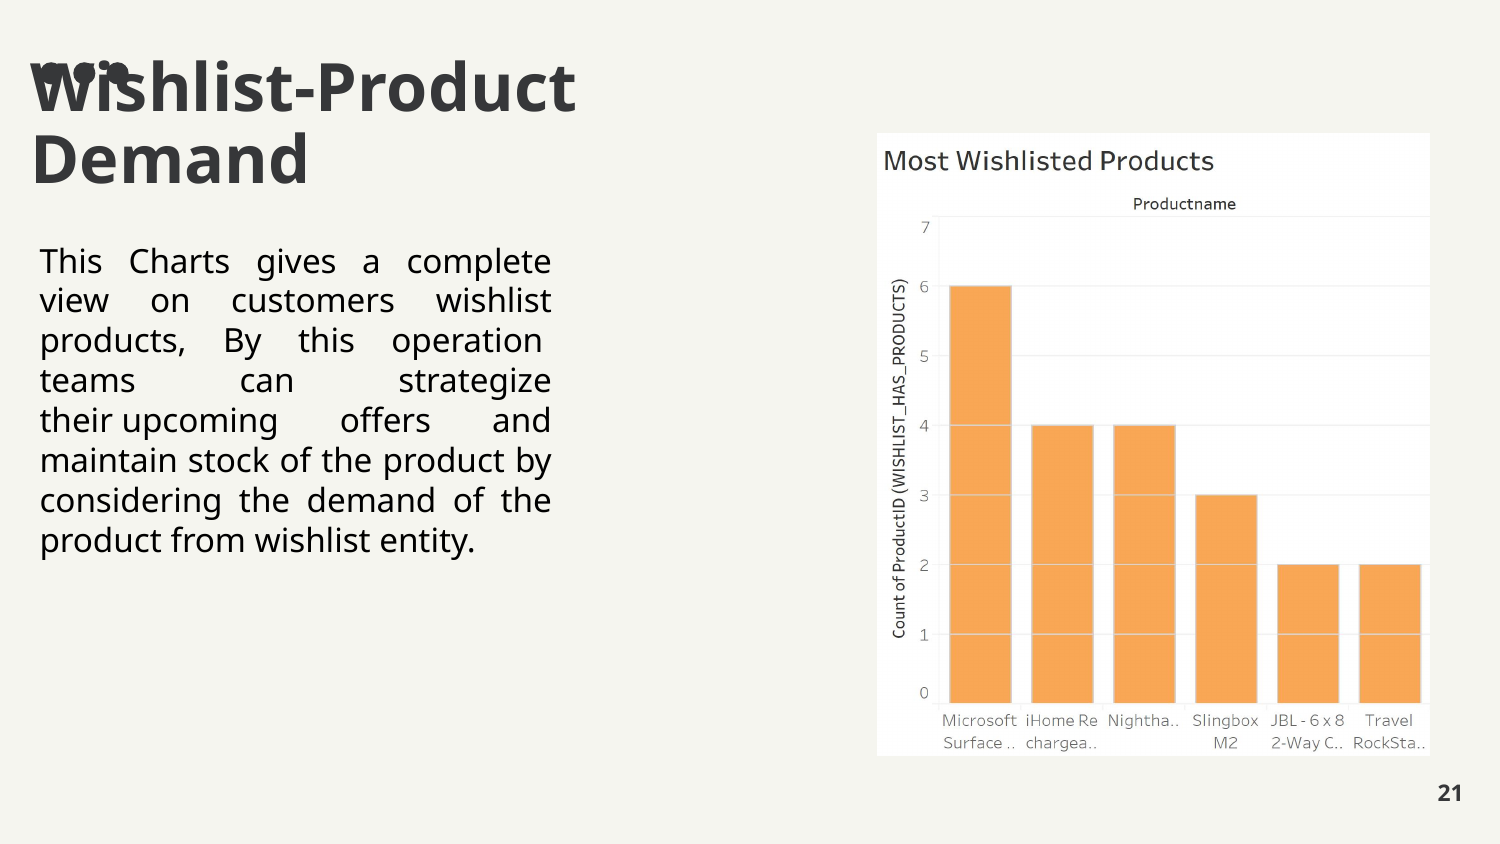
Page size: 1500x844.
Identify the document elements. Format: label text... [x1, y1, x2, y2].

title Wishlist-Product Demand [30, 114, 849, 198]
text_box This Charts gives a complete view on customers wishlist products, By this operation teams can strategize their upcoming offers and maintain stock of the product by considering the demand of the product from wishlist entity. [24, 232, 568, 567]
picture [876, 133, 1430, 756]
slide_number 21 [1374, 779, 1464, 809]
